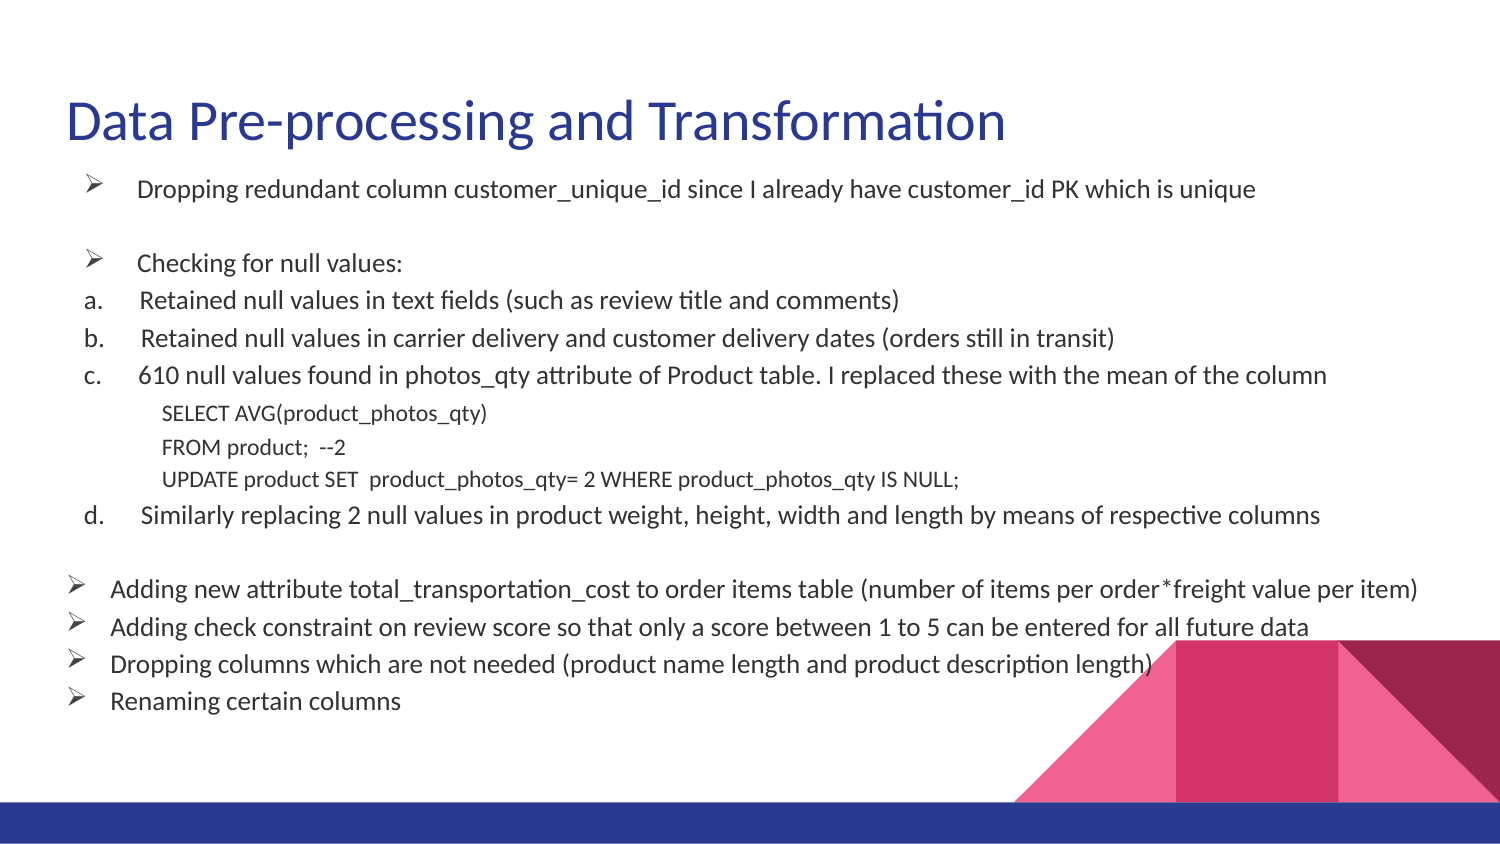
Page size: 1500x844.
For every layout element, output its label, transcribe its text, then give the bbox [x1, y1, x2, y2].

title Data Pre-processing and Transformation [51, 67, 1449, 151]
list Dropping redundant column customer_unique_id since I already have customer_id PK which is unique Checking for null values: a. Retained null values in text fields (such as review title and comments) b. Retained null values in carrier delivery and customer delivery dates (orders still in transit) c. 610 null values found in photos_qty attribute of Product table. I replaced these with the mean of the column SELECT AVG(product_photos_qty) FROM product; --2 UPDATE product SET product_photos_qty= 2 WHERE product_photos_qty IS NULL; d. Similarly replacing 2 null values in product weight, height, width and length by means of respective columns Adding new attribute total_transportation_cost to order items table (number of items per order*freight value per item) Adding check constraint on review score so that only a score between 1 to 5 can be entered for all future data Dropping columns which are not needed (product name length and product description length) Renaming certain columns [51, 151, 1449, 750]
